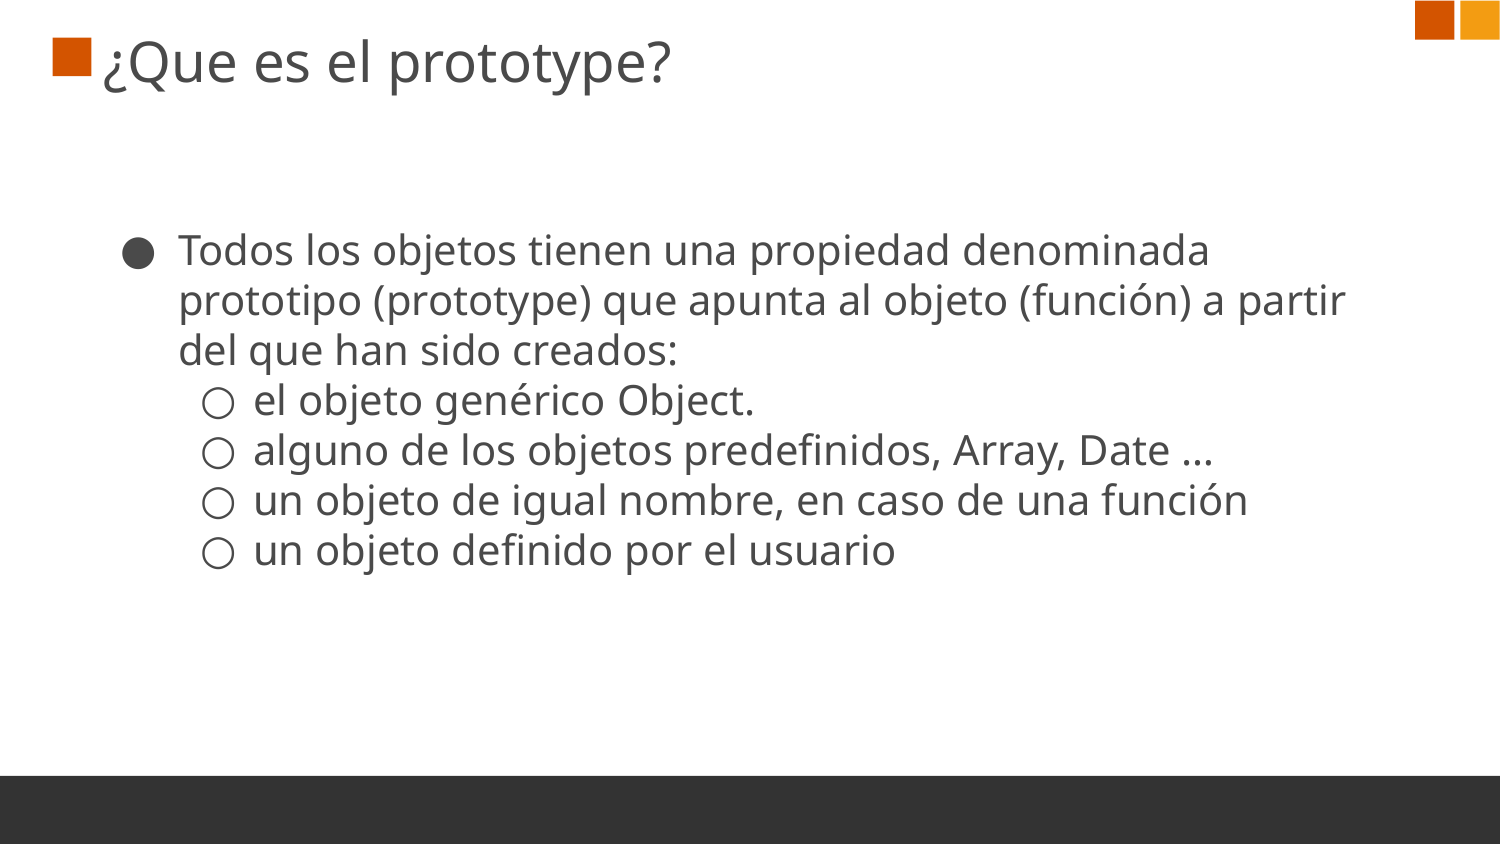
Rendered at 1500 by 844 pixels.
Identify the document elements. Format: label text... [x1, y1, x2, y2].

list Todos los objetos tienen una propiedad denominada prototipo (prototype) que apunta al objeto (función) a partir del que han sido creados: el objeto genérico Object. alguno de los objetos predefinidos, Array, Date … un objeto de igual nombre, en caso de una función un objeto definido por el usuario [94, 215, 1381, 629]
title ¿Que es el prototype? [94, 17, 1381, 107]
